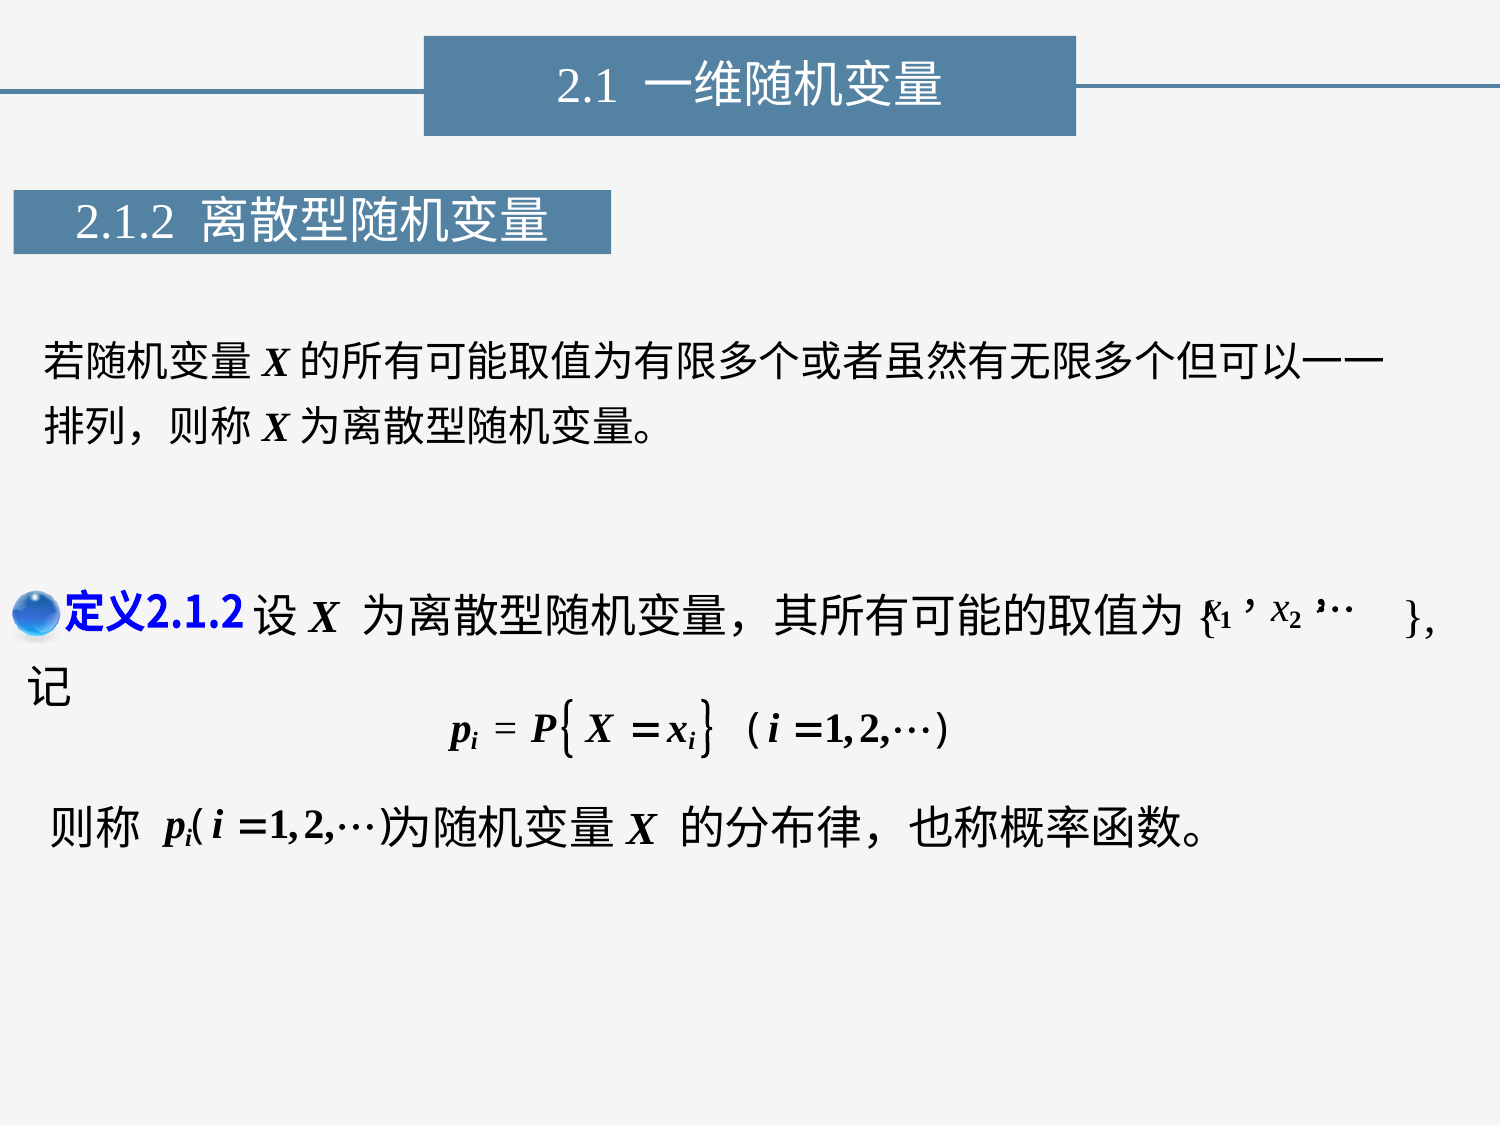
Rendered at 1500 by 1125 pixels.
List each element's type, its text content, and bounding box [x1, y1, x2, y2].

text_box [437, 696, 958, 768]
text_box 2.1.2 离散型随机变量 [13, 190, 612, 255]
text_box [151, 793, 402, 860]
text_box 若随机变量X的所有可能取值为有限多个或者虽然有无限多个但可以一一排列，则称X为离散型随机变量。 [28, 312, 1406, 458]
text_box 则称 为随机变量X 的分布律，也称概率函数。 [34, 791, 1244, 861]
text_box 2.1 一维随机变量 [423, 35, 1077, 136]
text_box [9, 562, 1481, 643]
